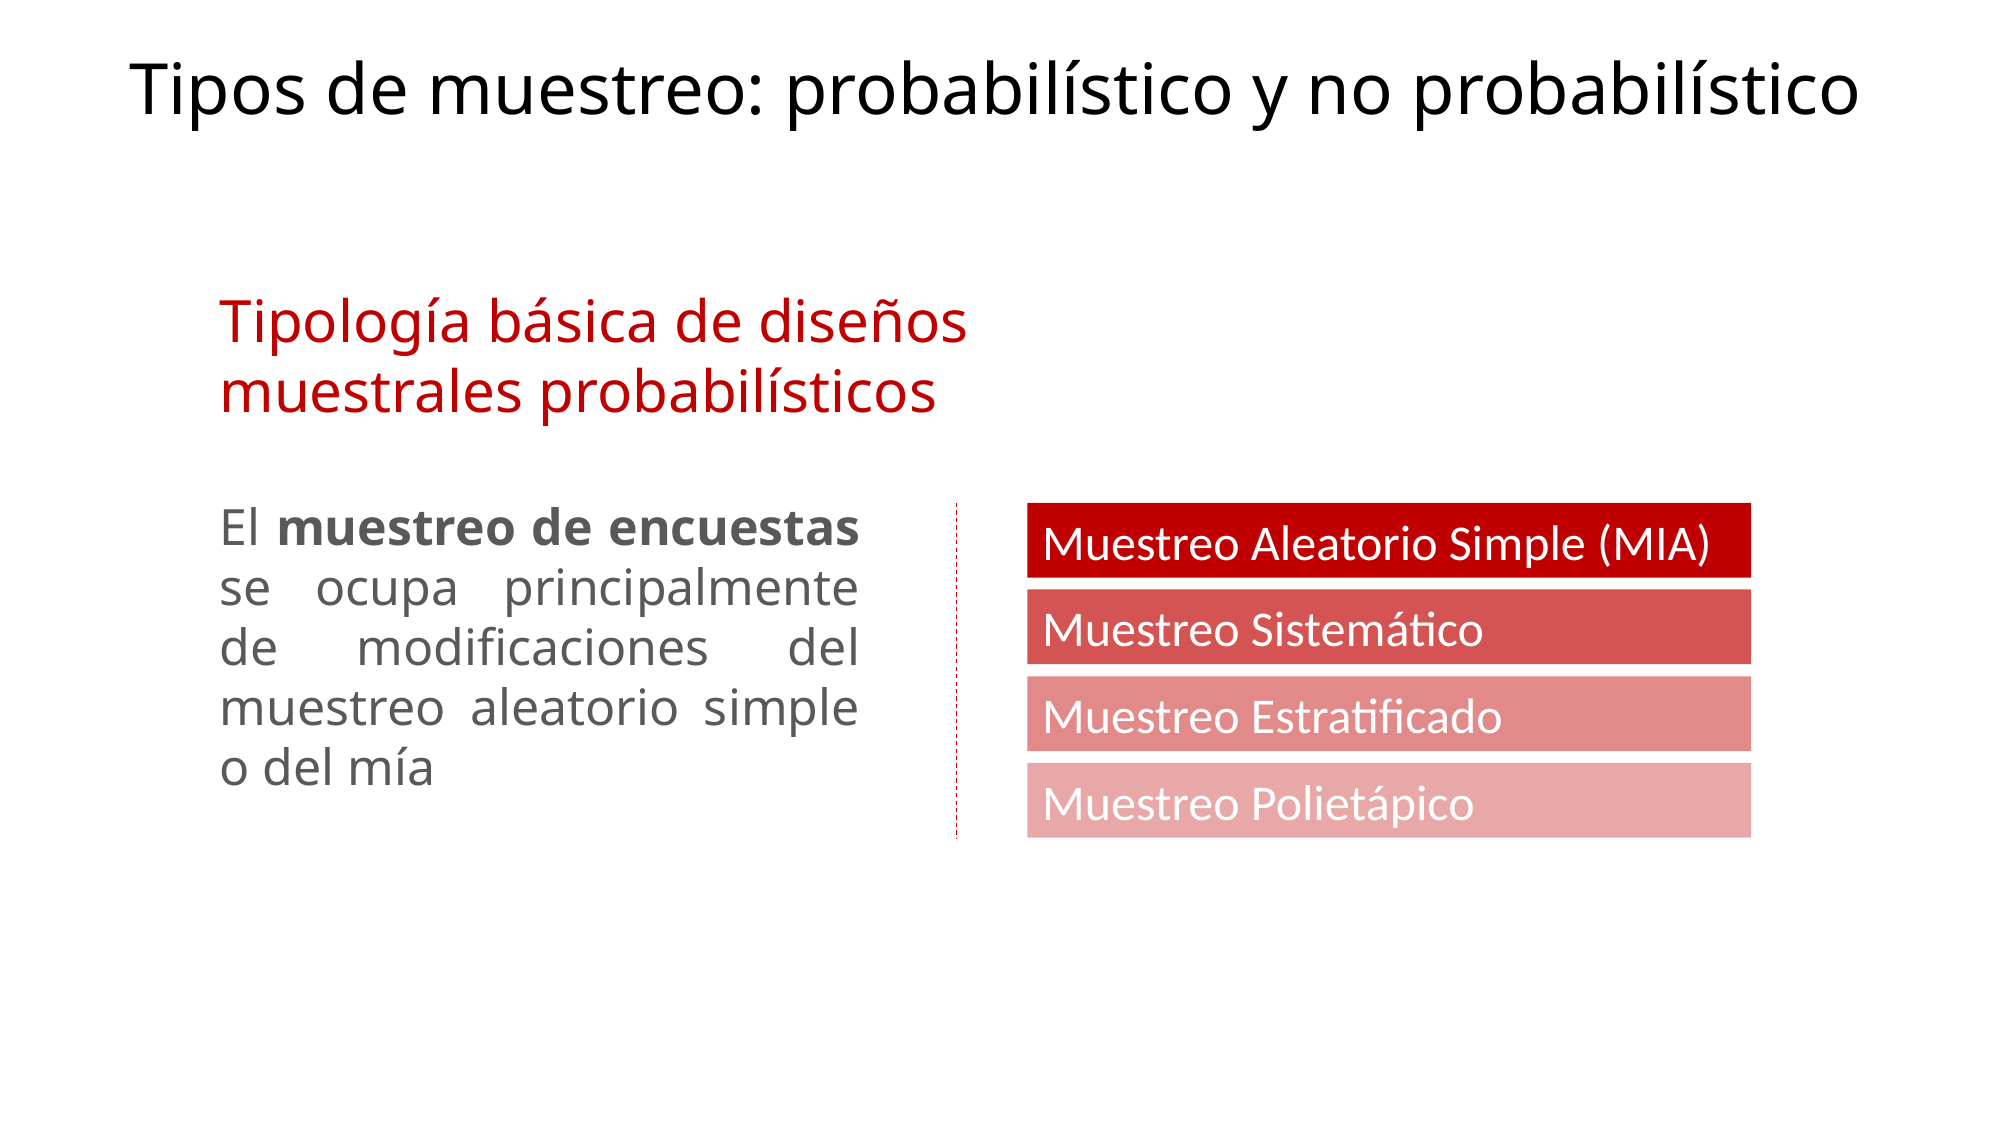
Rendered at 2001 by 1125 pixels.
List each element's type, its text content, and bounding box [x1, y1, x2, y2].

text_box Muestreo Aleatorio Simple (MIA) [1027, 502, 1752, 578]
text_box Muestreo Estratificado [1027, 676, 1752, 752]
text_box Muestreo Polietápico [1027, 762, 1752, 838]
text_box Muestreo Sistemático [1027, 589, 1752, 665]
text_box Tipos de muestreo: probabilístico y no probabilístico [9, 25, 1983, 159]
text_box El muestreo de encuestas se ocupa principalmente de modificaciones del muestreo aleatorio simple o del mía [204, 488, 875, 804]
text_box Tipología básica de diseños muestrales probabilísticos [204, 297, 1028, 411]
